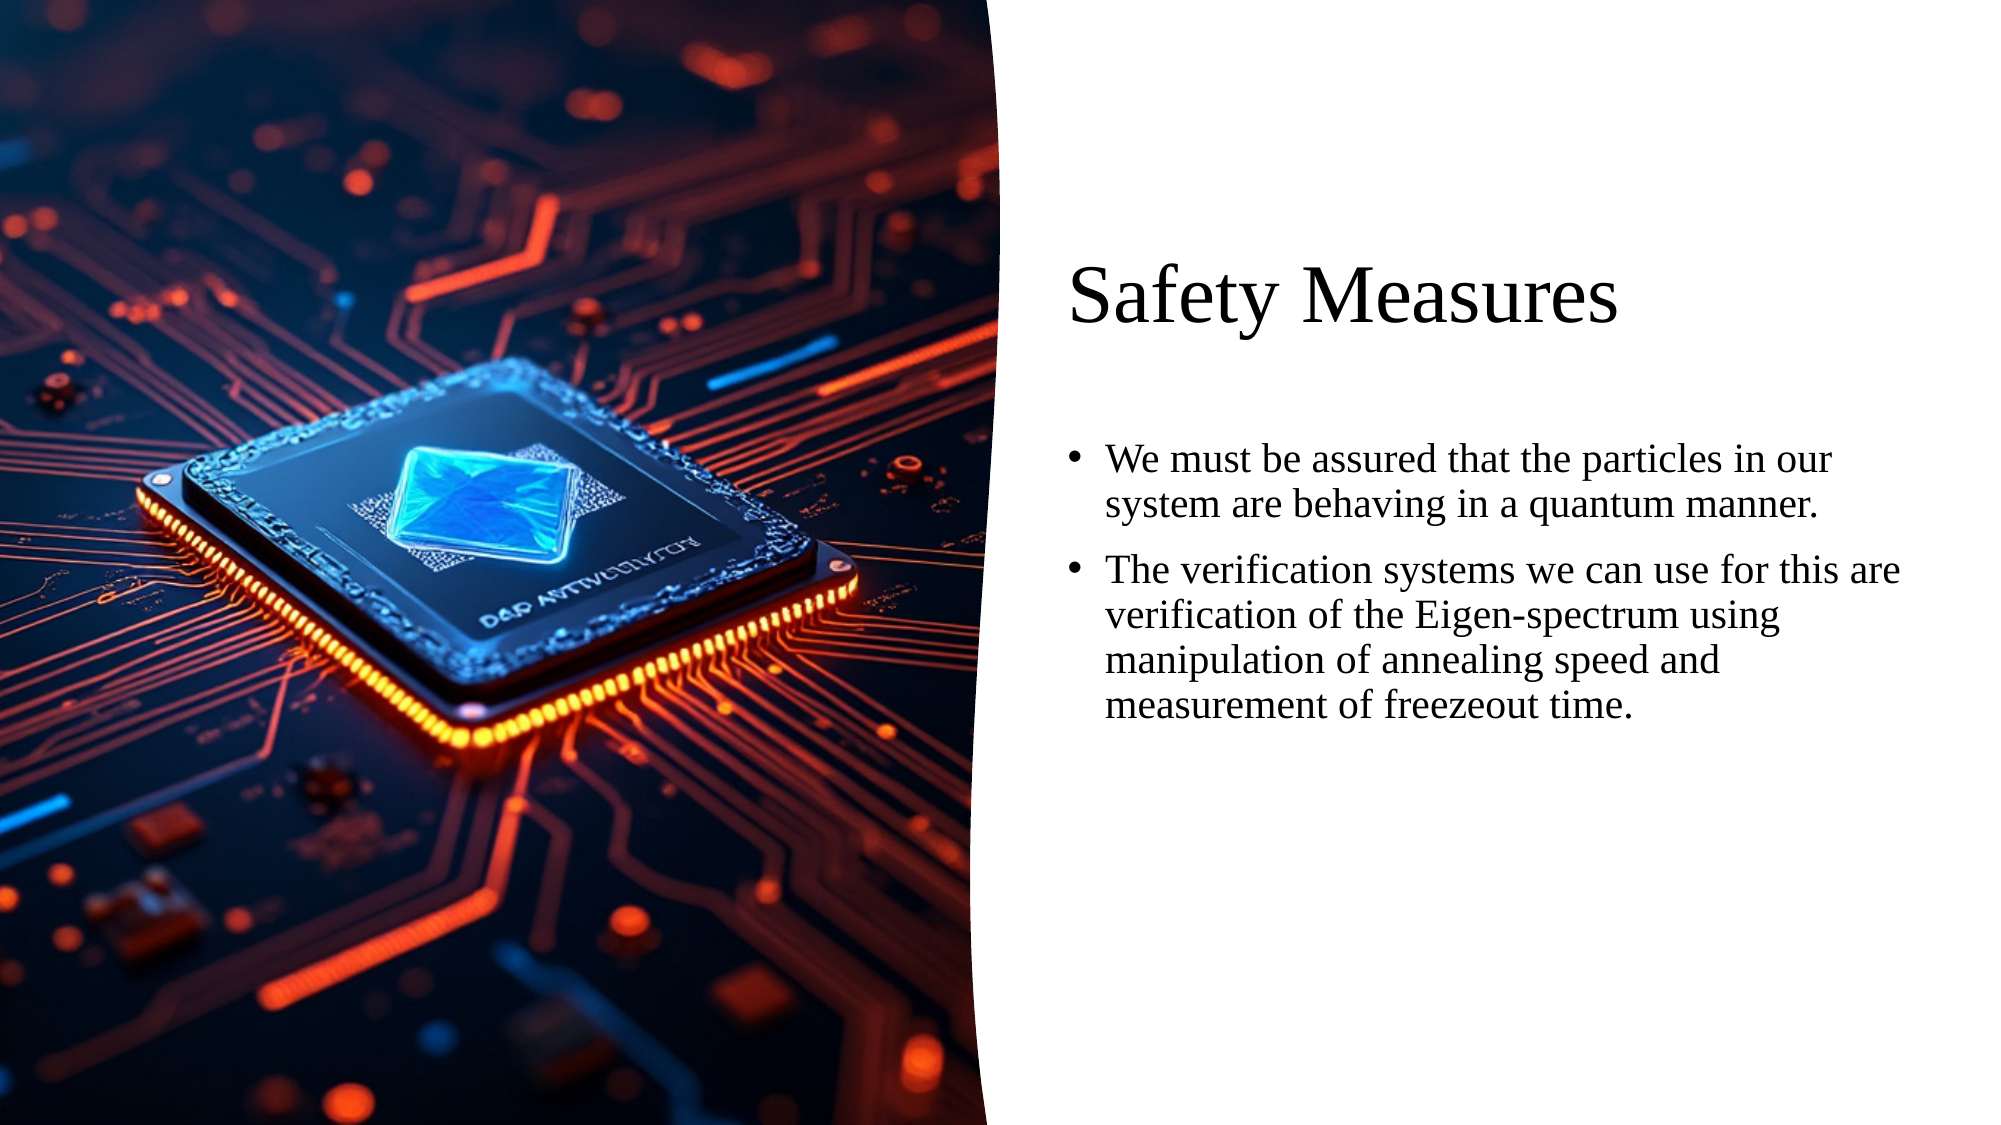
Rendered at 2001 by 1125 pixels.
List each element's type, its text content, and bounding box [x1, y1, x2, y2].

list We must be assured that the particles in our system are behaving in a quantum manner. The verification systems we can use for this are verification of the Eigen-spectrum using manipulation of annealing speed and measurement of freezeout time. [1052, 428, 1921, 795]
title Safety Measures [1052, 80, 1921, 348]
picture [0, 0, 1001, 1125]
